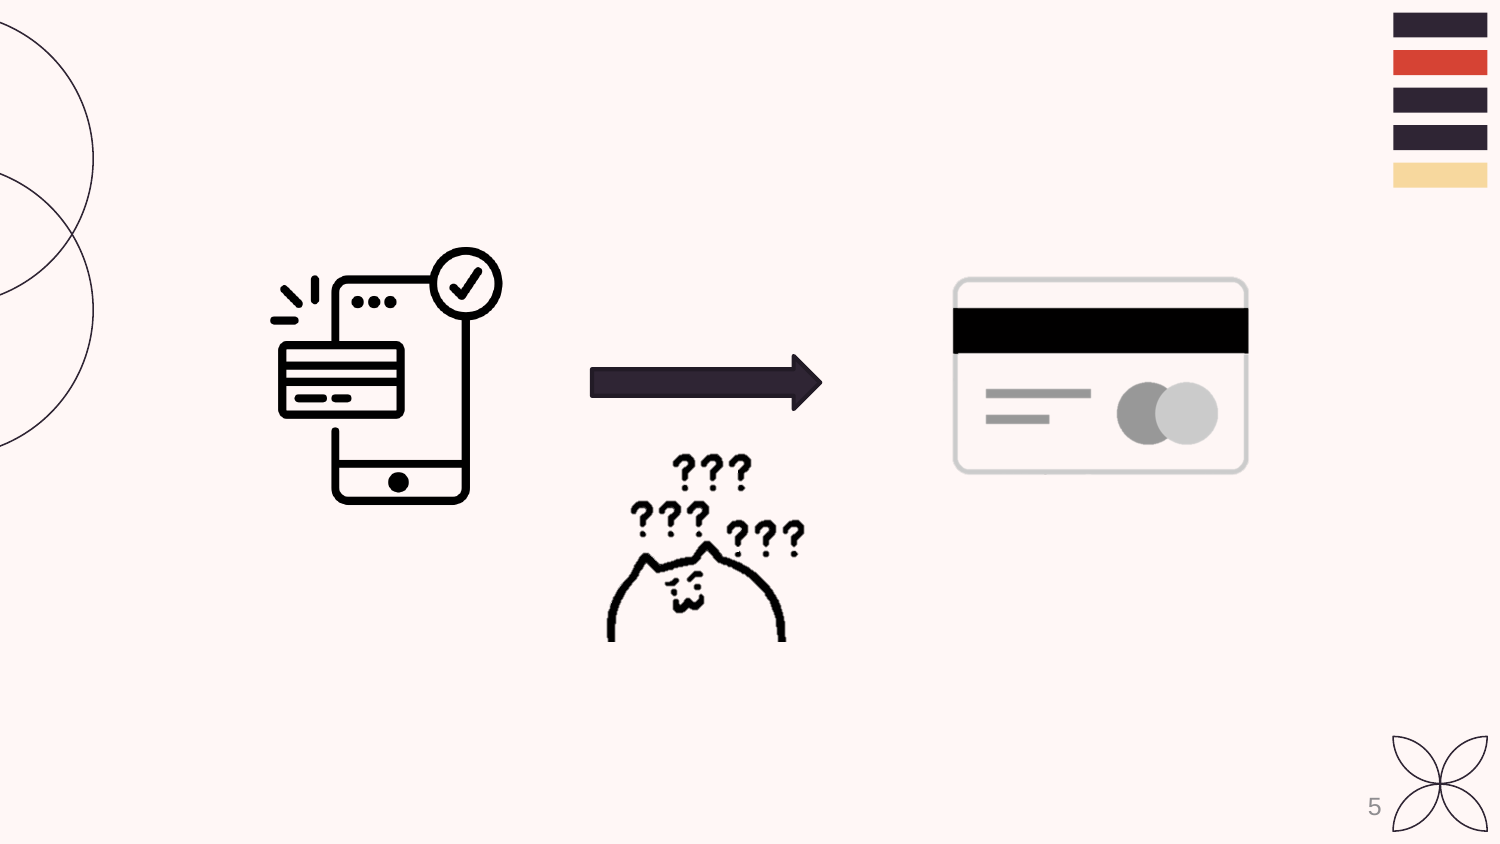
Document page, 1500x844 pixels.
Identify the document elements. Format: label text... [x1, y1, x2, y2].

slide_number 5 [1296, 782, 1397, 830]
text_box [589, 354, 823, 412]
picture [598, 433, 814, 642]
picture [946, 270, 1253, 481]
picture [232, 222, 539, 529]
